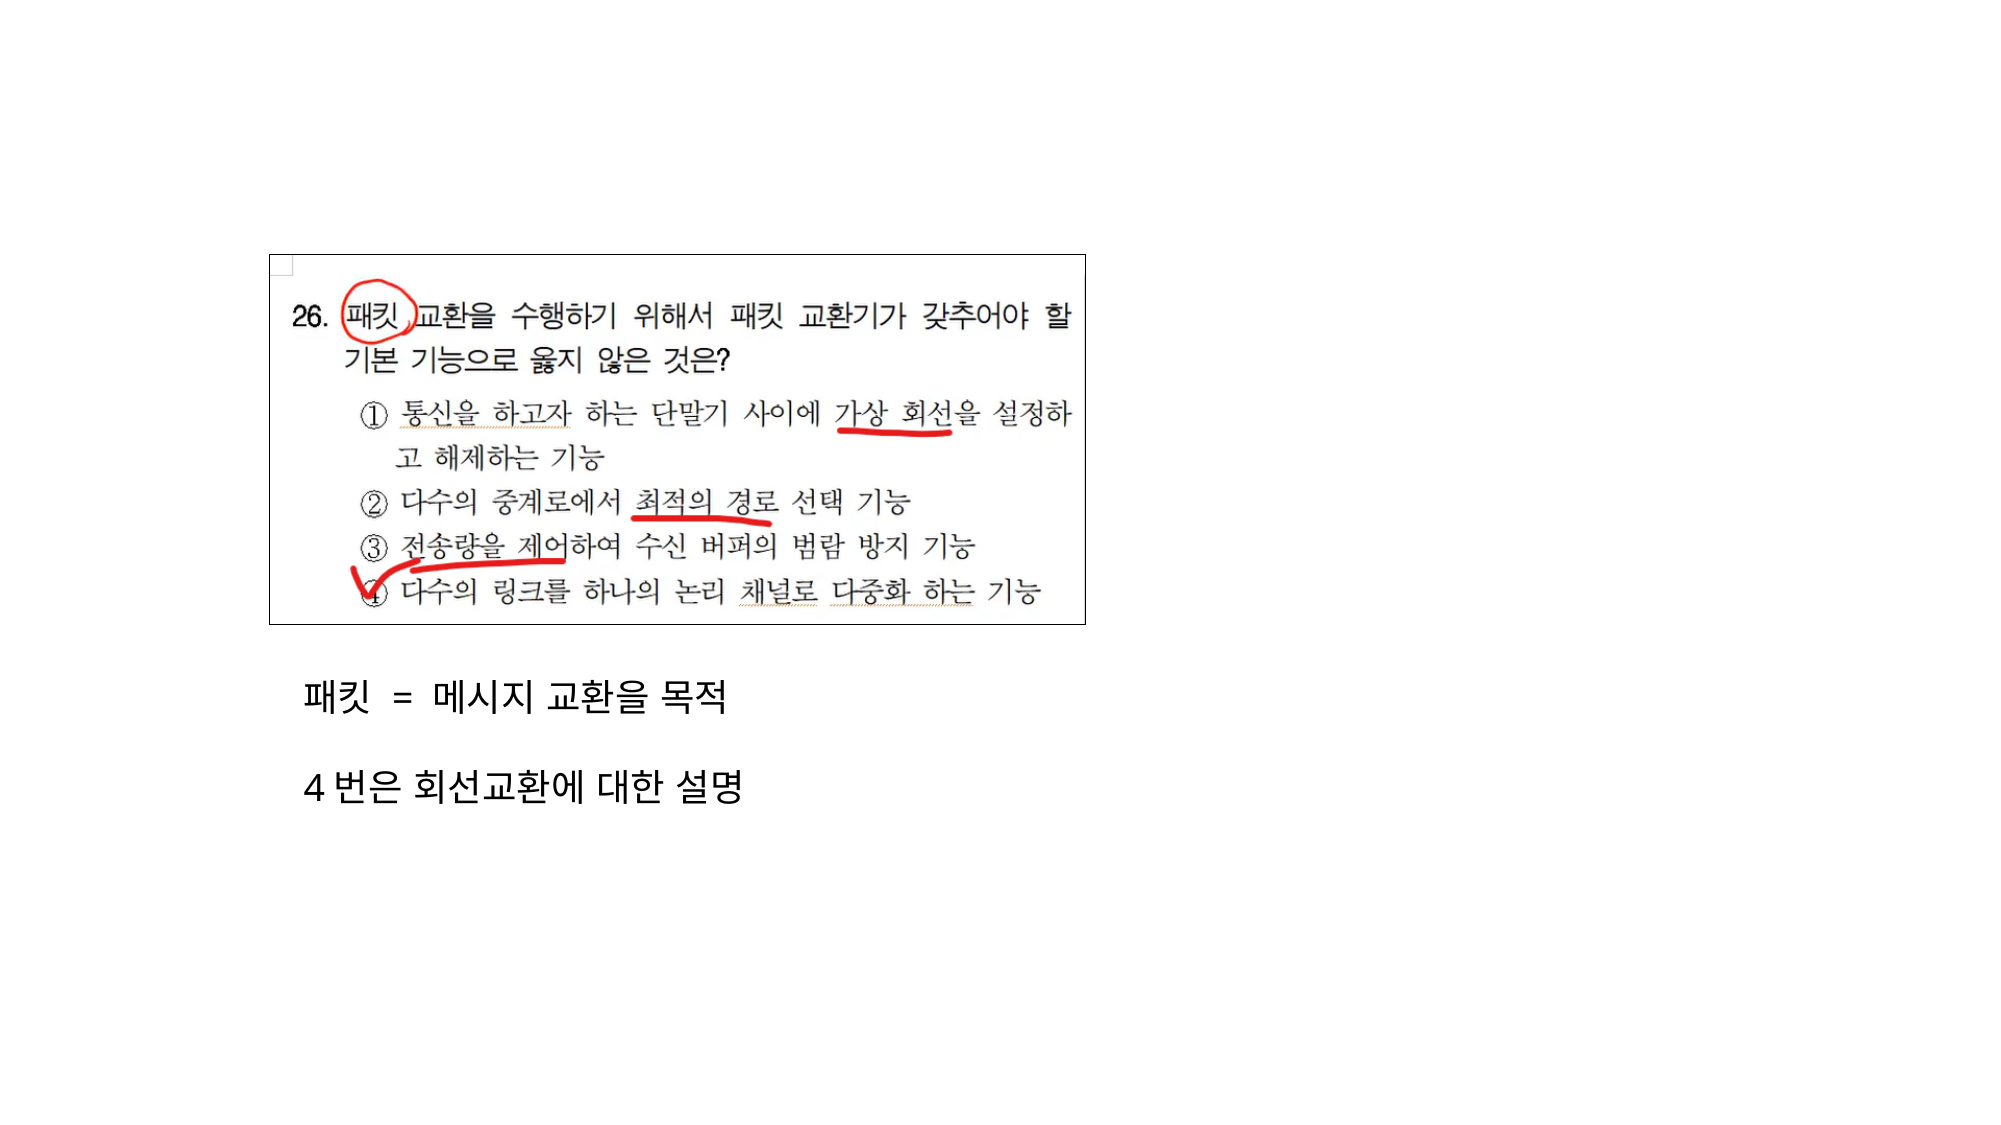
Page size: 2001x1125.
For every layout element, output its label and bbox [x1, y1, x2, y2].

text_box [268, 254, 1086, 818]
